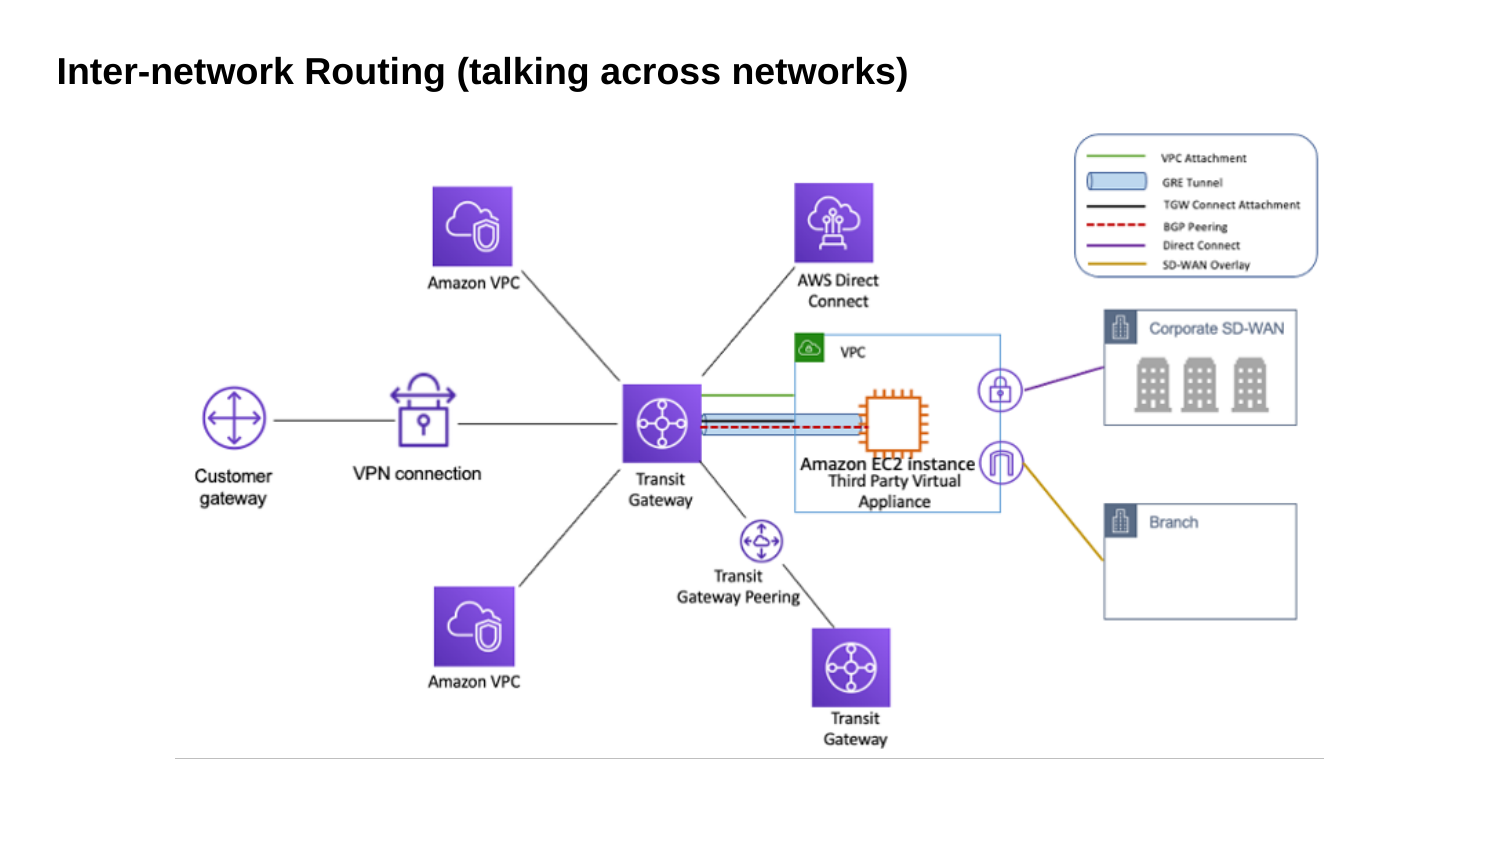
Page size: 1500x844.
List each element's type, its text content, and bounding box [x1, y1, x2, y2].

picture [41, 128, 1458, 761]
title Inter-network Routing (talking across networks) [41, 31, 1458, 107]
